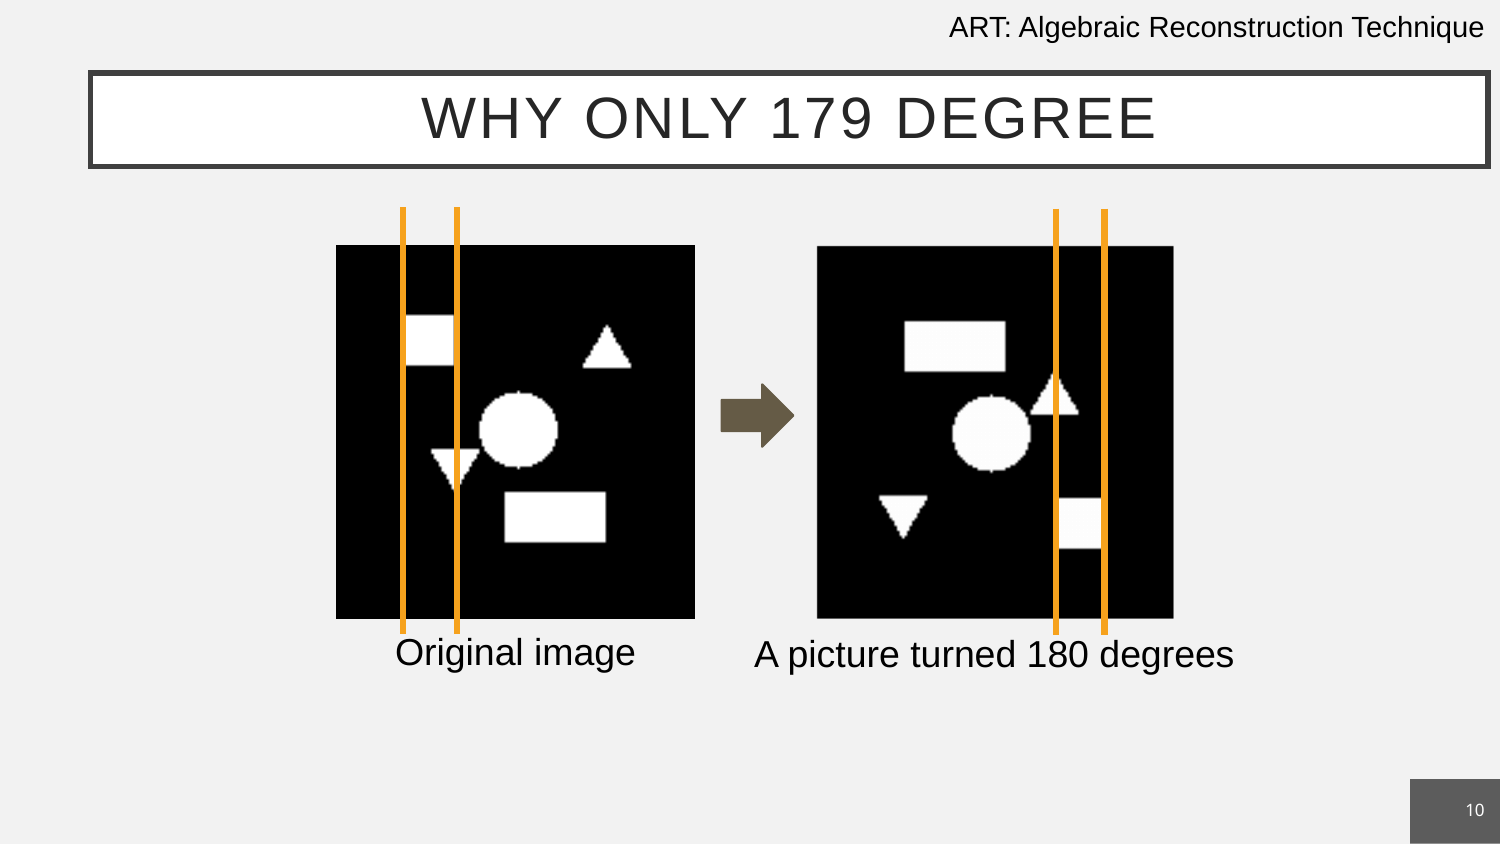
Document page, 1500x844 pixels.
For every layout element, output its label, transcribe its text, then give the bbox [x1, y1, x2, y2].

picture [403, 245, 457, 619]
text_box Original image [380, 620, 651, 681]
picture [1056, 245, 1104, 619]
text_box A picture turned 180 degrees [739, 623, 1250, 683]
picture [1105, 245, 1174, 619]
text_box [720, 383, 795, 448]
title Why only 179 degree [88, 70, 1491, 169]
picture [336, 245, 402, 619]
picture [458, 245, 695, 619]
picture [815, 245, 1055, 619]
slide_number 9 [1410, 779, 1500, 844]
text_box ART: Algebraic Reconstruction Technique [934, 1, 1500, 51]
